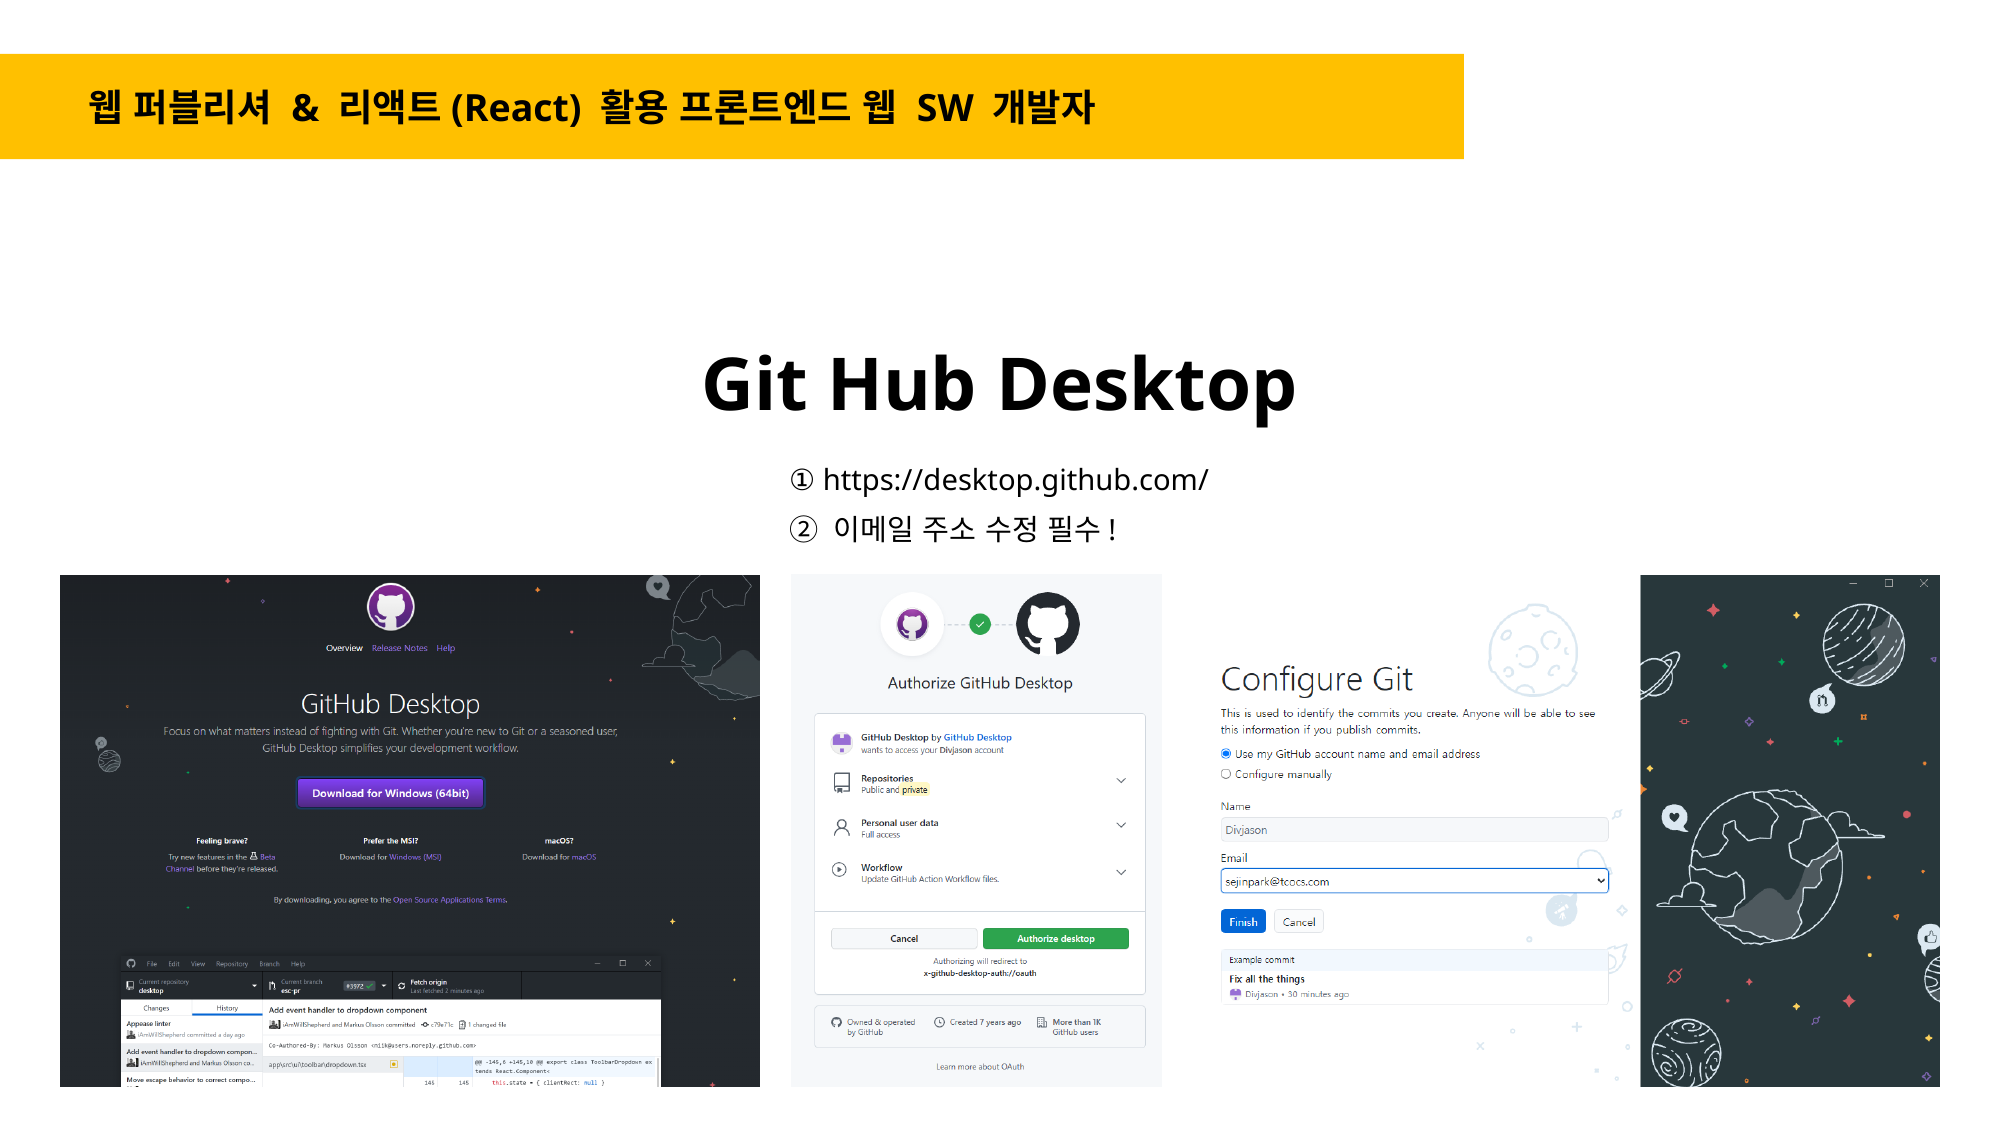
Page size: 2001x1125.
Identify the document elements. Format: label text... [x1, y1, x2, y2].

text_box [0, 53, 1464, 160]
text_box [60, 574, 1940, 1087]
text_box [774, 453, 1226, 555]
text_box Git Hub Desktop [428, 330, 1572, 433]
